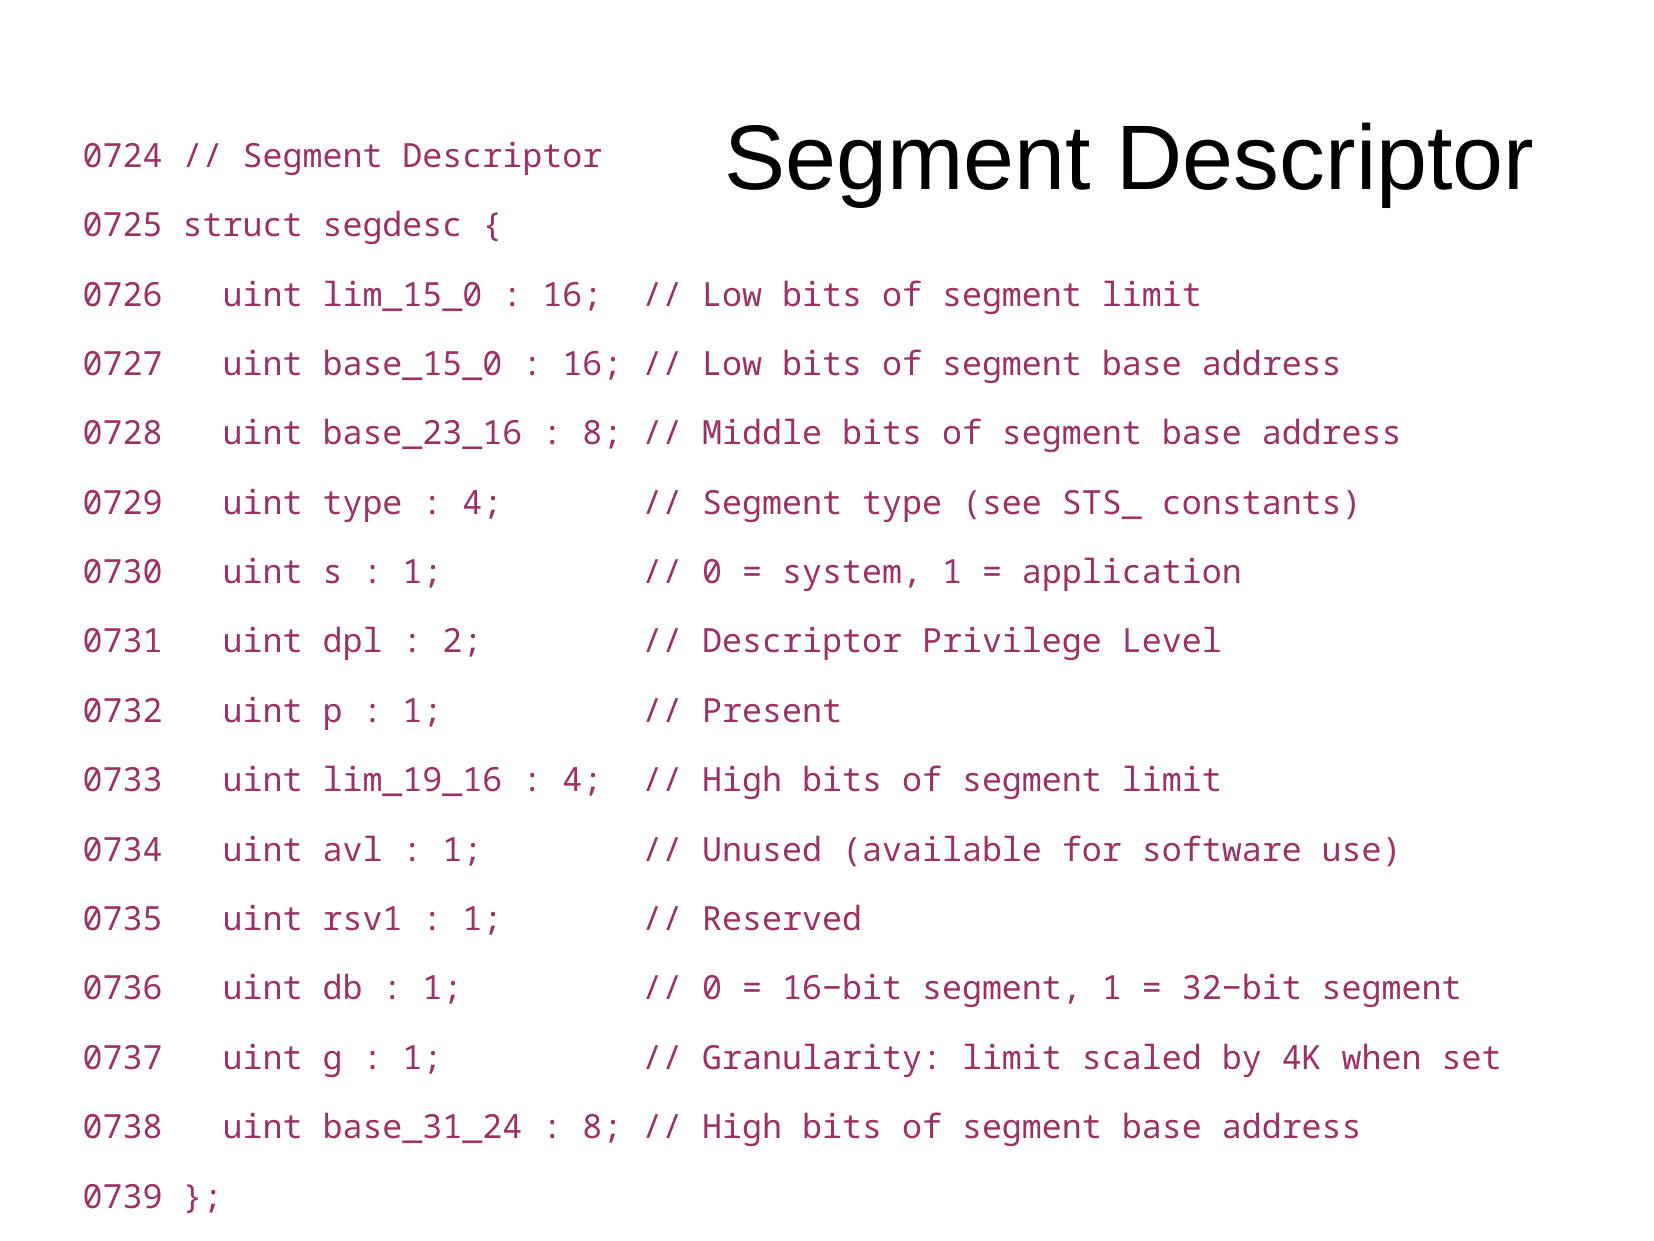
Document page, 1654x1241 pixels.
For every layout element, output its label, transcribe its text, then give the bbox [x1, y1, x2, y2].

list 0724 // Segment Descriptor 0725 struct segdesc { 0726 uint lim_15_0 : 16; // Low bits of segment limit 0727 uint base_15_0 : 16; // Low bits of segment base address 0728 uint base_23_16 : 8; // Middle bits of segment base address 0729 uint type : 4; // Segment type (see STS_ constants) 0730 uint s : 1; // 0 = system, 1 = application 0731 uint dpl : 2; // Descriptor Privilege Level 0732 uint p : 1; // Present 0733 uint lim_19_16 : 4; // High bits of segment limit 0734 uint avl : 1; // Unused (available for software use) 0735 uint rsv1 : 1; // Reserved 0736 uint db : 1; // 0 = 16−bit segment, 1 = 32−bit segment 0737 uint g : 1; // Granularity: limit scaled by 4K when set 0738 uint base_31_24 : 8; // High bits of segment base address 0739 }; [82, 133, 1571, 1163]
title Segment Descriptor [689, 49, 1571, 257]
